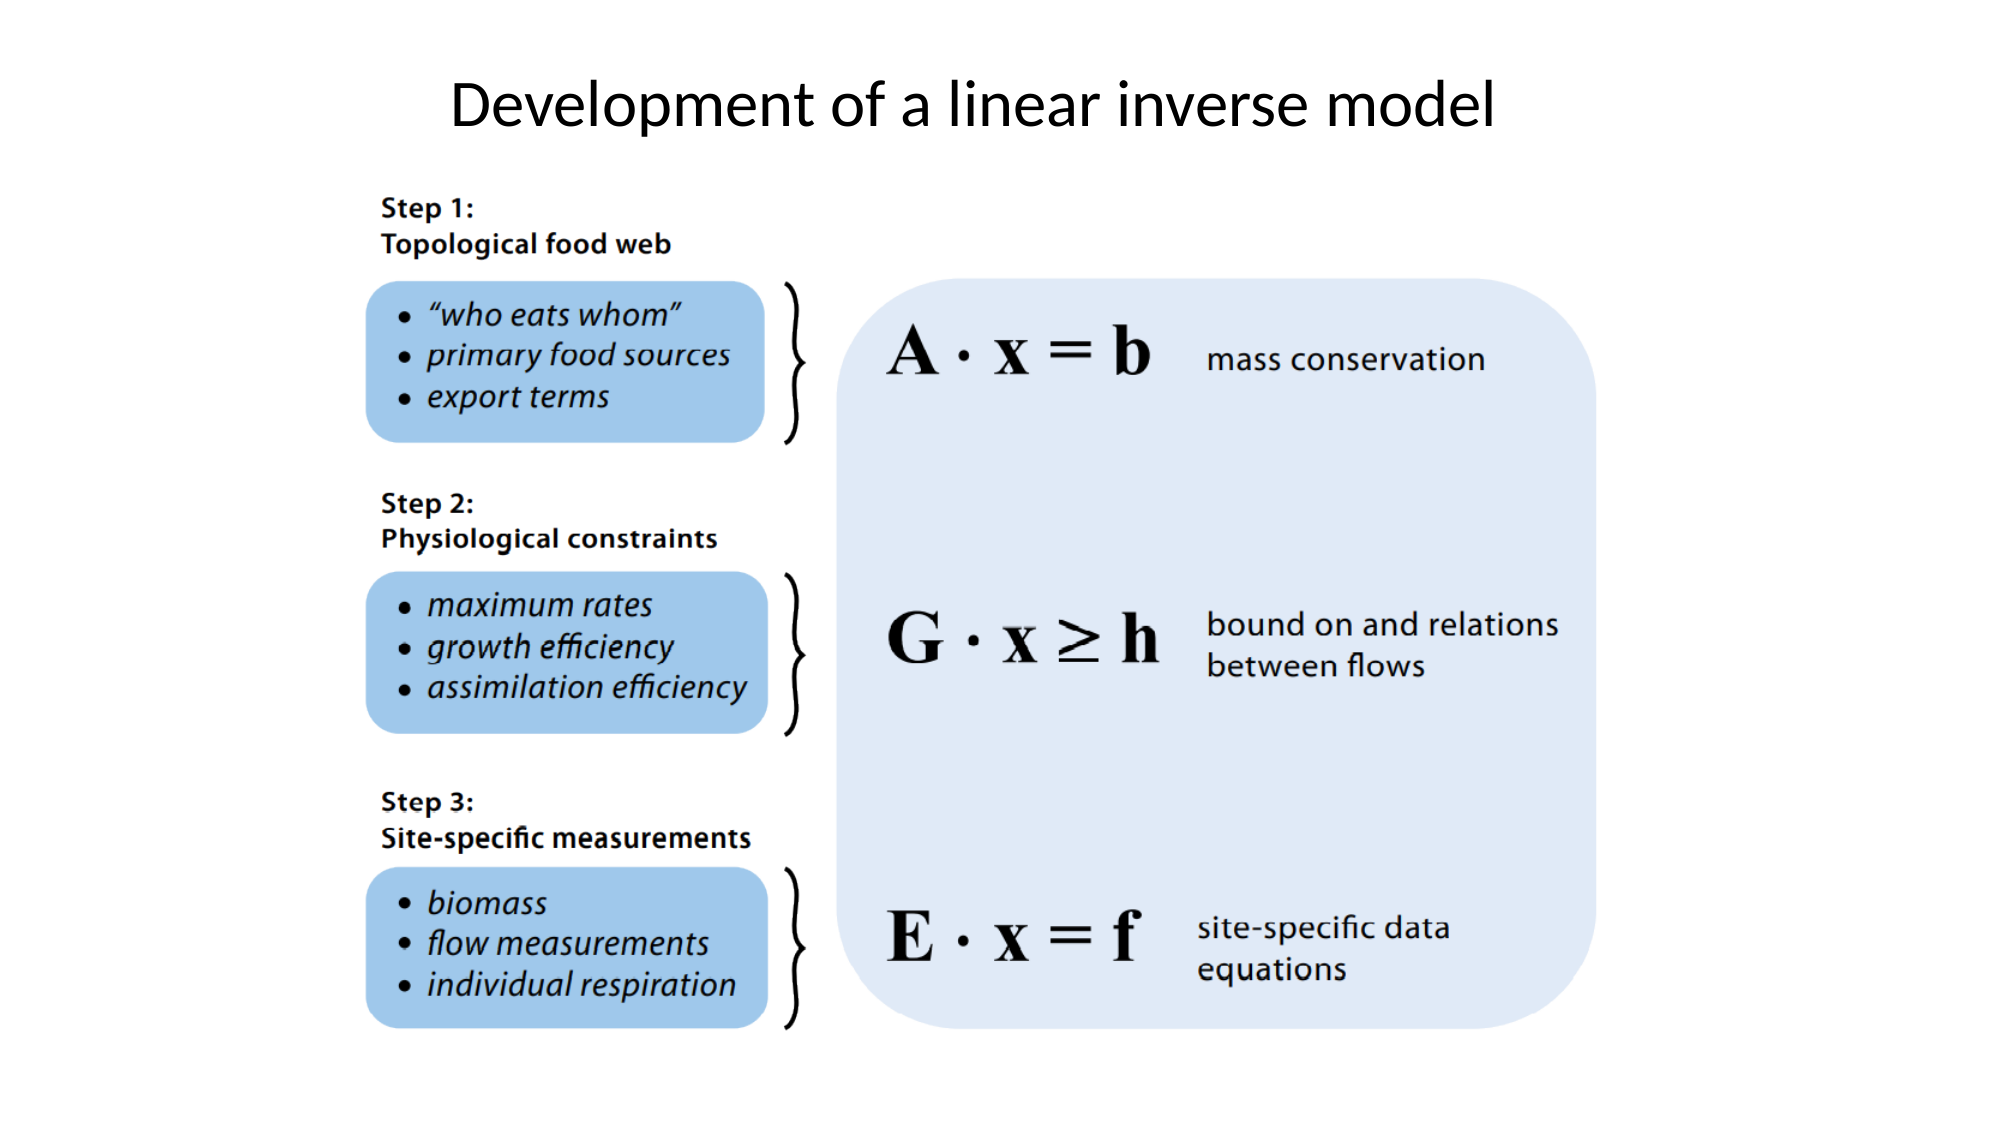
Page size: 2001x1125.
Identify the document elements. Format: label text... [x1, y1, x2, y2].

text_box Development of a linear inverse model [401, 51, 1547, 147]
picture [331, 147, 1617, 1044]
